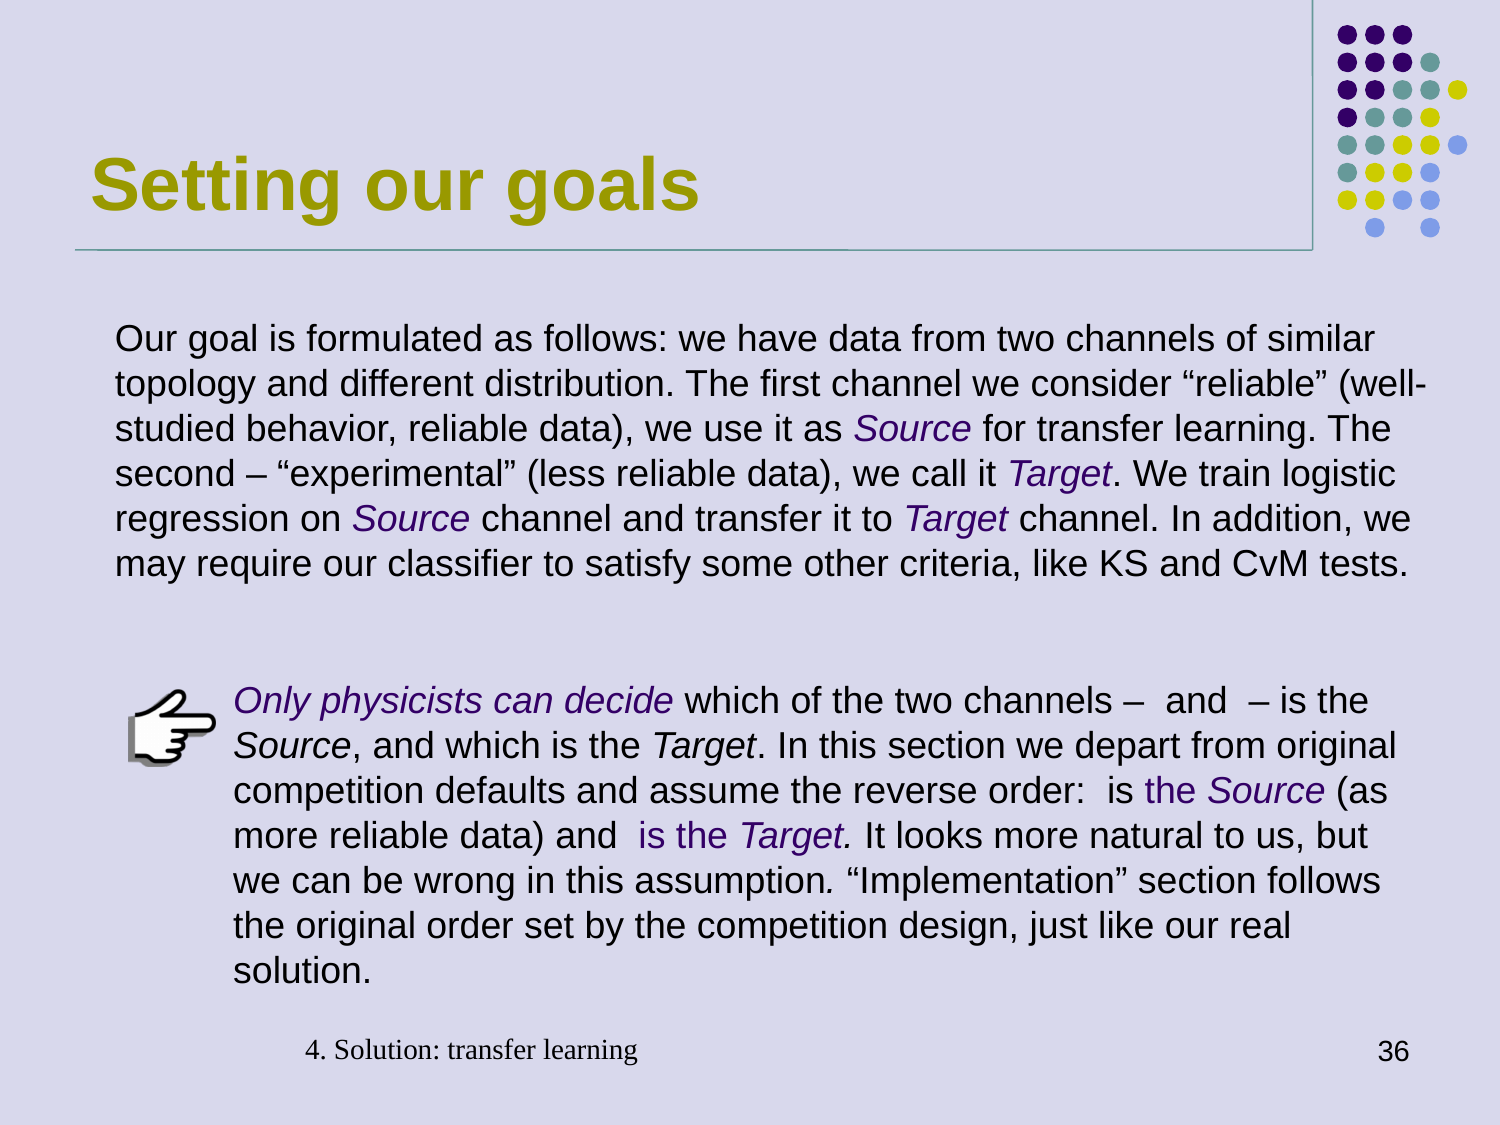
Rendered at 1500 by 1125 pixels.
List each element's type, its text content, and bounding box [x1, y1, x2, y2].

text_box Our goal is formulated as follows: we have data from two channels of similar topology and different distribution. The first channel we consider “reliable” (well-studied behavior, reliable data), we use it as Source for transfer learning. The second – “experimental” (less reliable data), we call it Target. We train logistic regression on Source channel and transfer it to Target channel. In addition, we may require our classifier to satisfy some other criteria, like KS and CvM tests. [99, 306, 1450, 598]
title Setting our goals [75, 20, 1313, 233]
slide_number 36 [1074, 1025, 1425, 1100]
picture [127, 683, 216, 773]
footer 4. Solution: transfer learning [75, 1023, 869, 1099]
